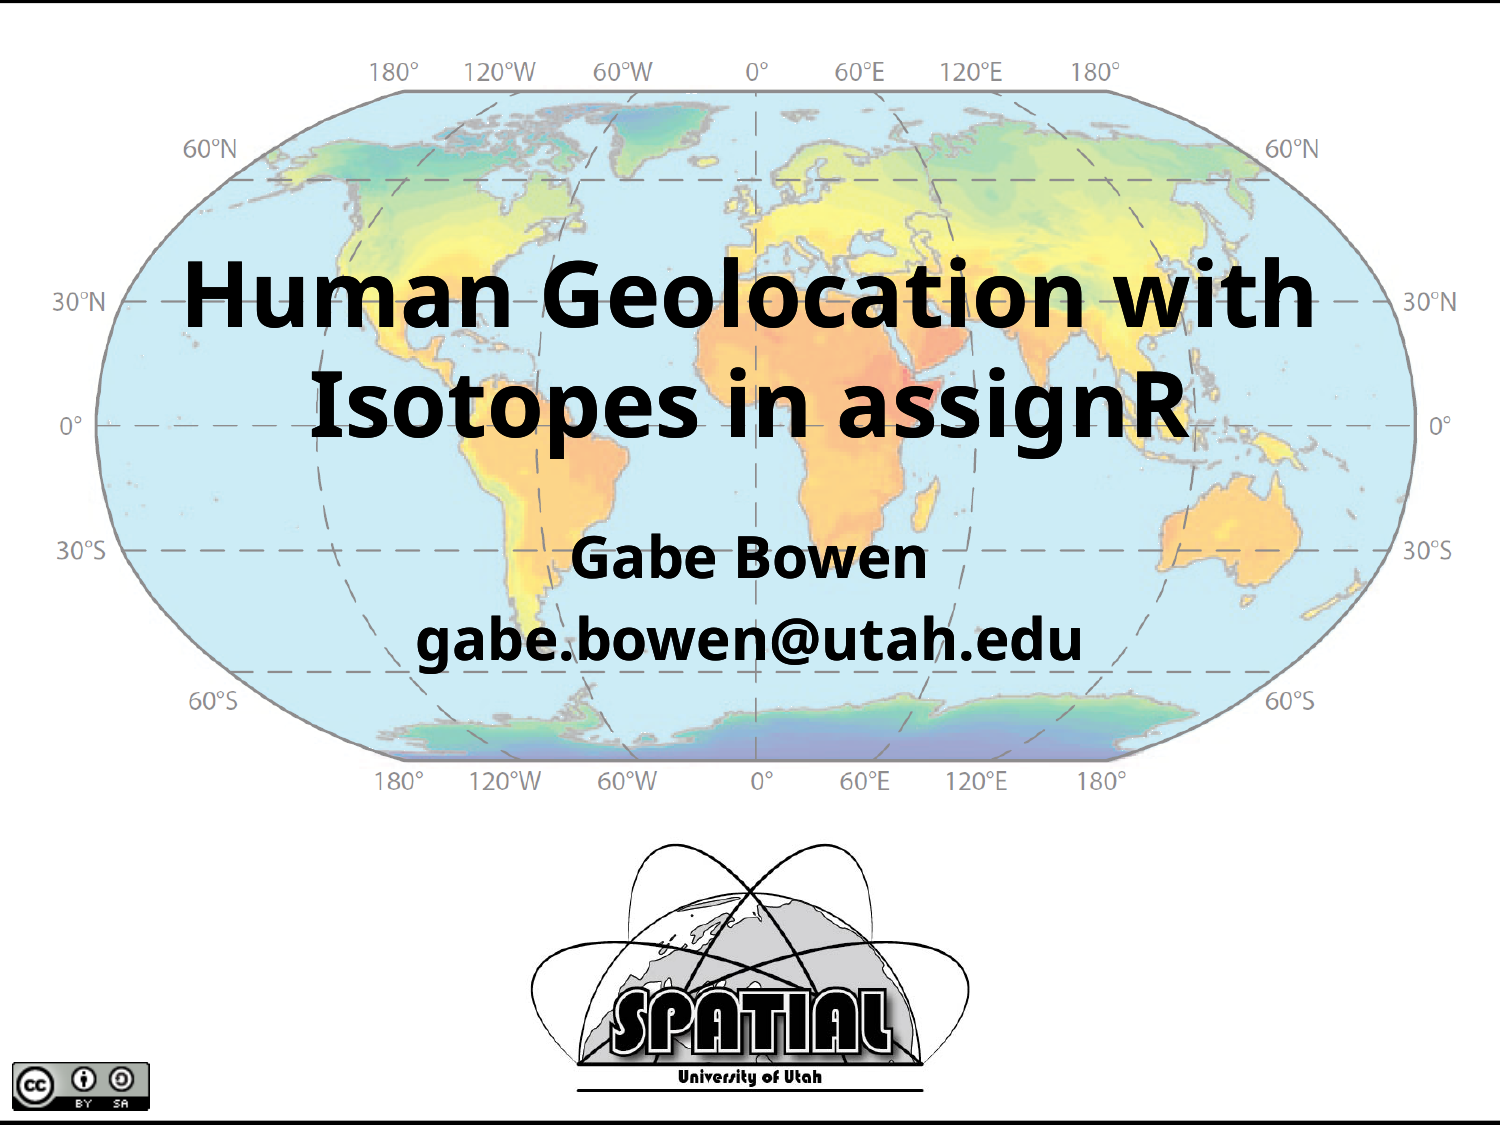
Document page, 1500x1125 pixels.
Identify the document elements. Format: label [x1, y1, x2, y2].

picture [524, 837, 976, 1094]
picture [12, 1062, 151, 1112]
picture [12, 57, 1488, 798]
